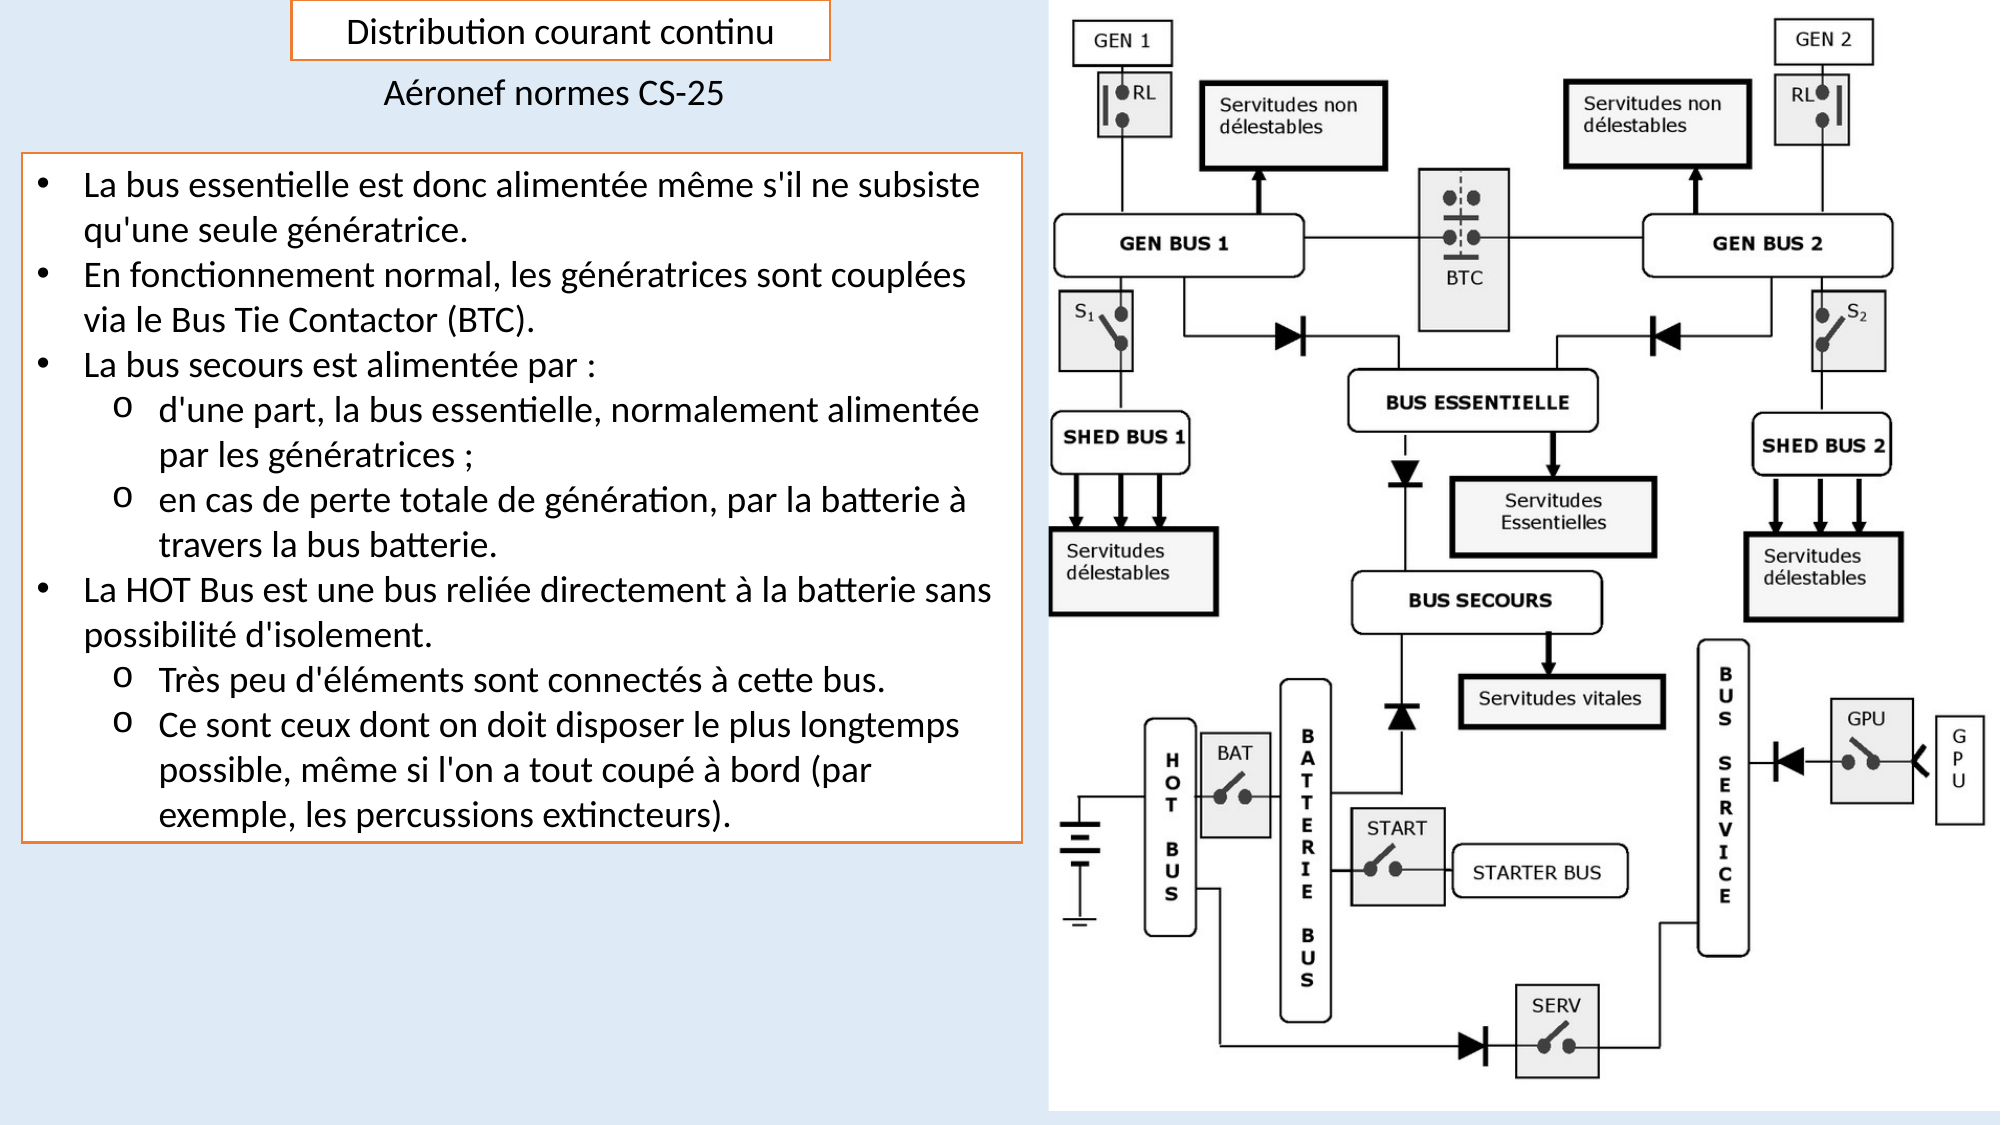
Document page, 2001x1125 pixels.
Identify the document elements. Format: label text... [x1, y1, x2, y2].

text_box Aéronef normes CS-25 [368, 61, 800, 121]
text_box Distribution courant continu [290, 0, 831, 61]
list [1048, 0, 2000, 1111]
text_box La bus essentielle est donc alimentée même s'il ne subsiste qu'une seule génératrice. En fonctionnement normal, les génératrices sont couplées via le Bus Tie Contactor (BTC). La bus secours est alimentée par : d'une part, la bus essentielle, normalement alimentée par les génératrices ; en cas de perte totale de génération, par la batterie à travers la bus batterie. La HOT Bus est une bus reliée directement à la batterie sans possibilité d'isolement. Très peu d'éléments sont connectés à cette bus. Ce sont ceux dont on doit disposer le plus longtemps possible, même si l'on a tout coupé à bord (par exemple, les percussions extincteurs). [21, 152, 1023, 844]
